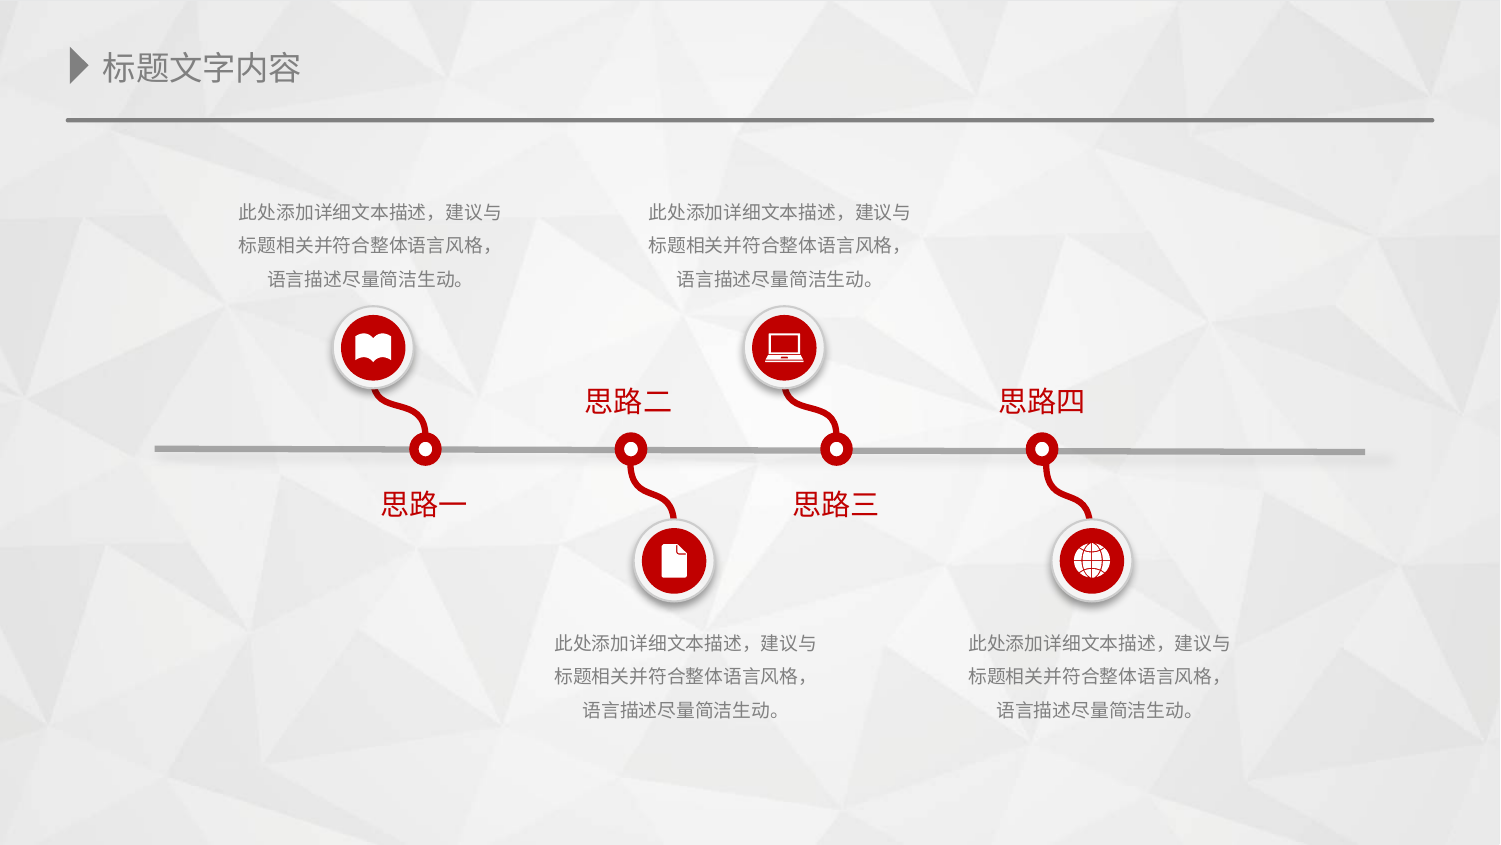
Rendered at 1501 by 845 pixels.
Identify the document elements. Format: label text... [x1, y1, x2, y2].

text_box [437, 448, 619, 452]
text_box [619, 437, 715, 602]
text_box 此处添加详细文本描述，建议与标题相关并符合整体语言风格，语言描述尽量简洁生动。 [961, 617, 1238, 722]
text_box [1133, 448, 1366, 452]
text_box 此处添加详细文本描述，建议与标题相关并符合整体语言风格，语言描述尽量简洁生动。 [232, 186, 508, 291]
picture [0, 0, 1501, 845]
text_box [849, 448, 1030, 452]
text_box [332, 306, 437, 462]
text_box 思路一 [300, 472, 548, 535]
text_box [715, 448, 743, 452]
text_box 此处添加详细文本描述，建议与标题相关并符合整体语言风格，语言描述尽量简洁生动。 [547, 617, 824, 722]
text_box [743, 306, 849, 462]
text_box 思路二 [504, 369, 743, 432]
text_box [154, 448, 332, 452]
text_box 思路四 [918, 369, 1166, 432]
text_box 思路三 [715, 472, 960, 535]
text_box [1030, 437, 1133, 602]
text_box 此处添加详细文本描述，建议与标题相关并符合整体语言风格，语言描述尽量简洁生动。 [641, 186, 918, 291]
